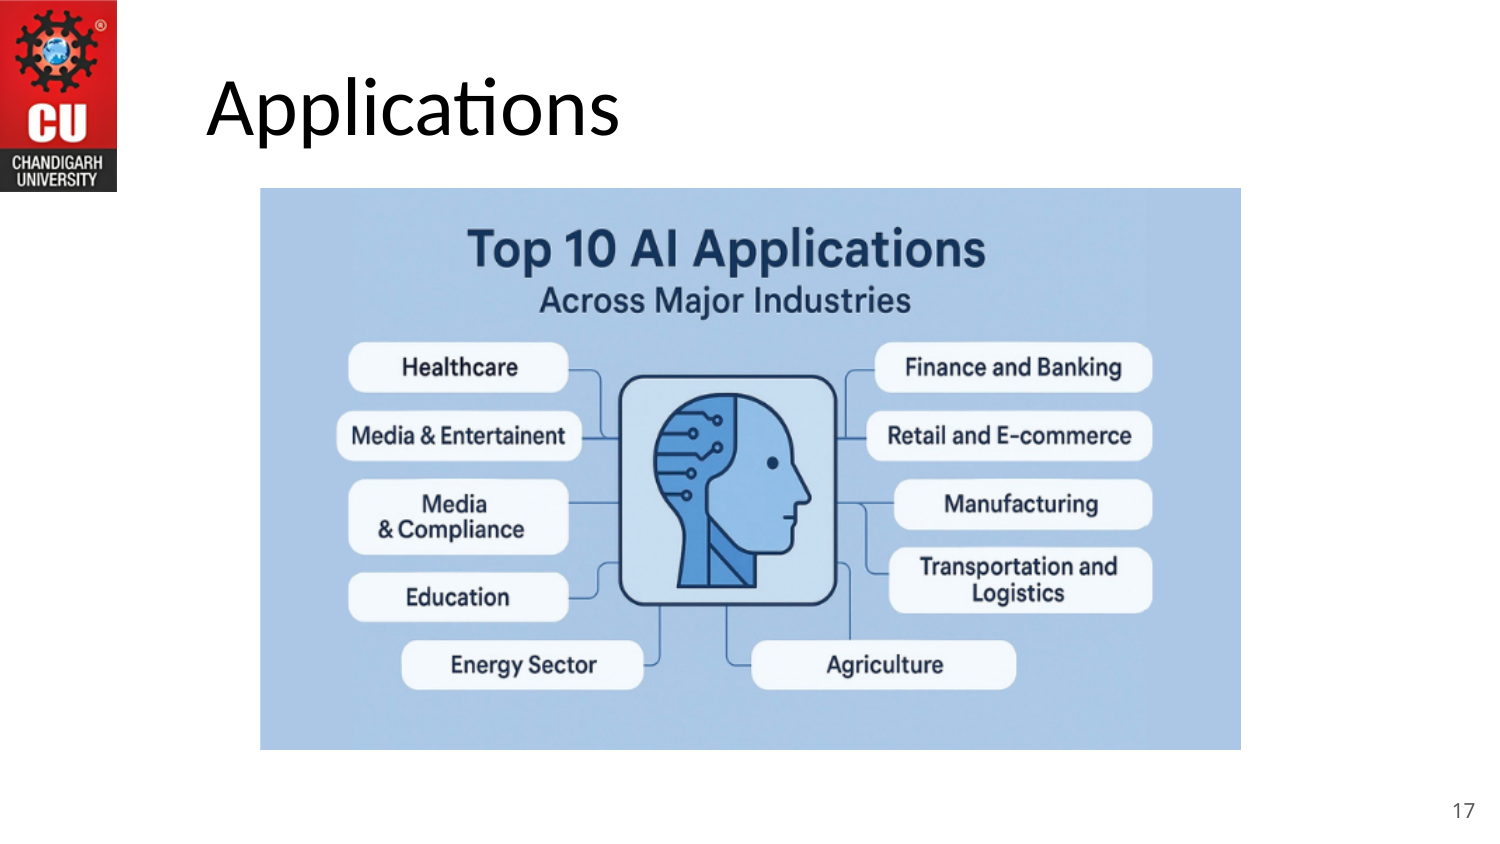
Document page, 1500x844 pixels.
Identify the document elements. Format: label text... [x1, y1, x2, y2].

slide_number 17 [1400, 779, 1491, 844]
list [259, 188, 1241, 750]
picture [0, 0, 117, 192]
title Applications [192, 44, 1371, 154]
